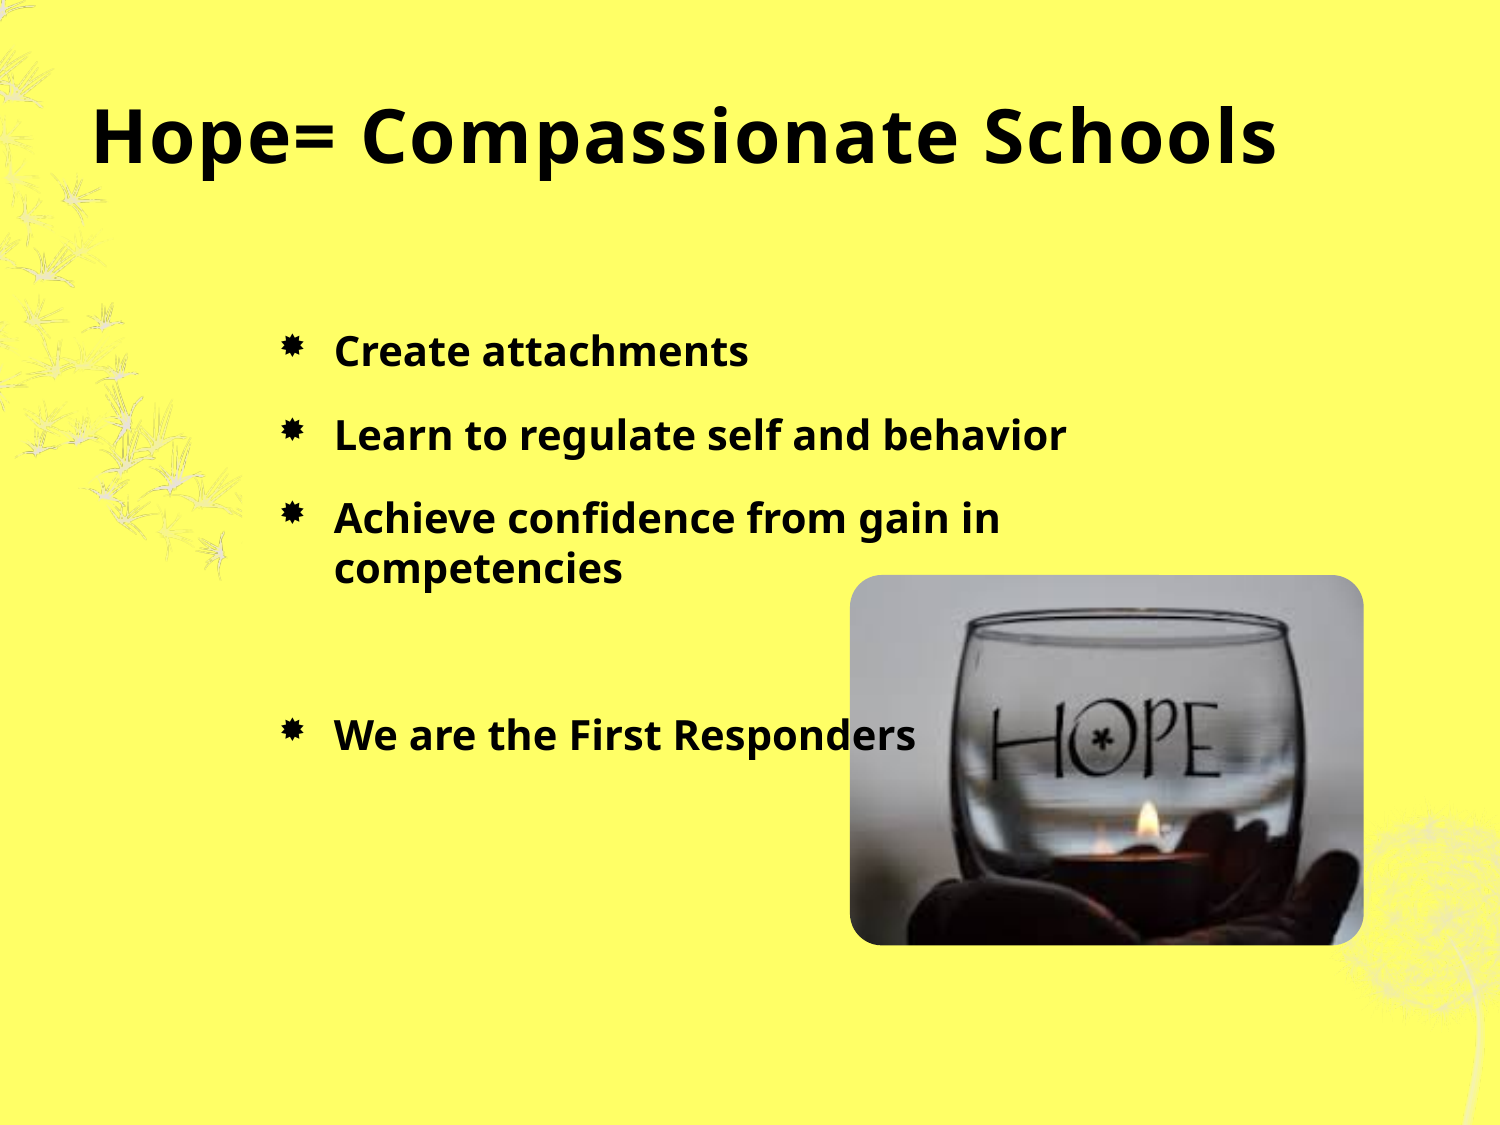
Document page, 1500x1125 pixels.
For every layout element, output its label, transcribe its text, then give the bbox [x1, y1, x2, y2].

picture [849, 525, 1500, 1125]
list Create attachments Learn to regulate self and behavior Achieve confidence from gain in competencies We are the First Responders [262, 317, 1238, 956]
picture [0, 0, 243, 587]
title Hope= Compassionate Schools [75, 24, 1425, 243]
